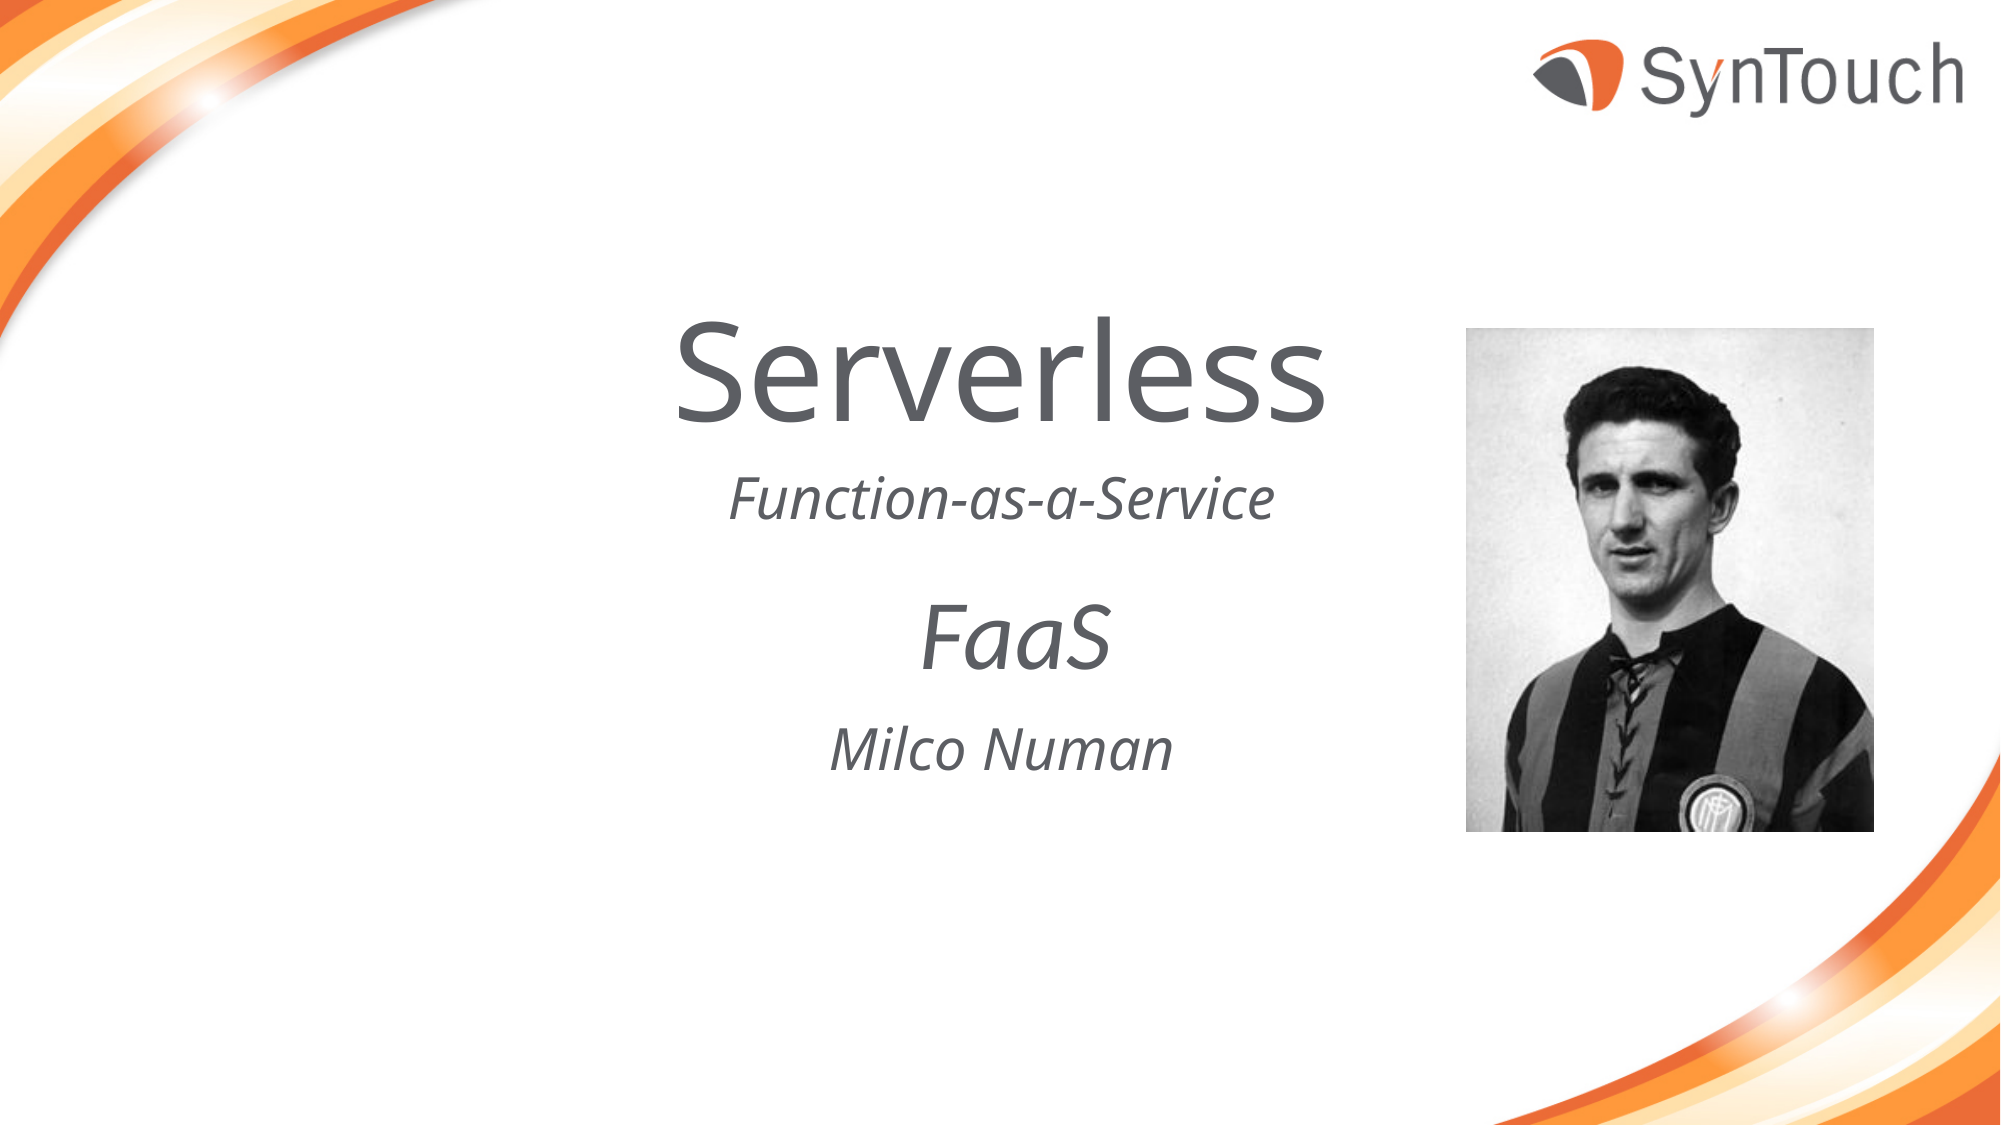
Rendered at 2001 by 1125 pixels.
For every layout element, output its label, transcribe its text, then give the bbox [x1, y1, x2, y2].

subtitle Function-as-a-Service Milco Numan [365, 461, 1466, 800]
picture [0, 0, 2001, 1125]
text_box FaaS [701, 562, 1329, 698]
title Serverless [365, 208, 1638, 459]
